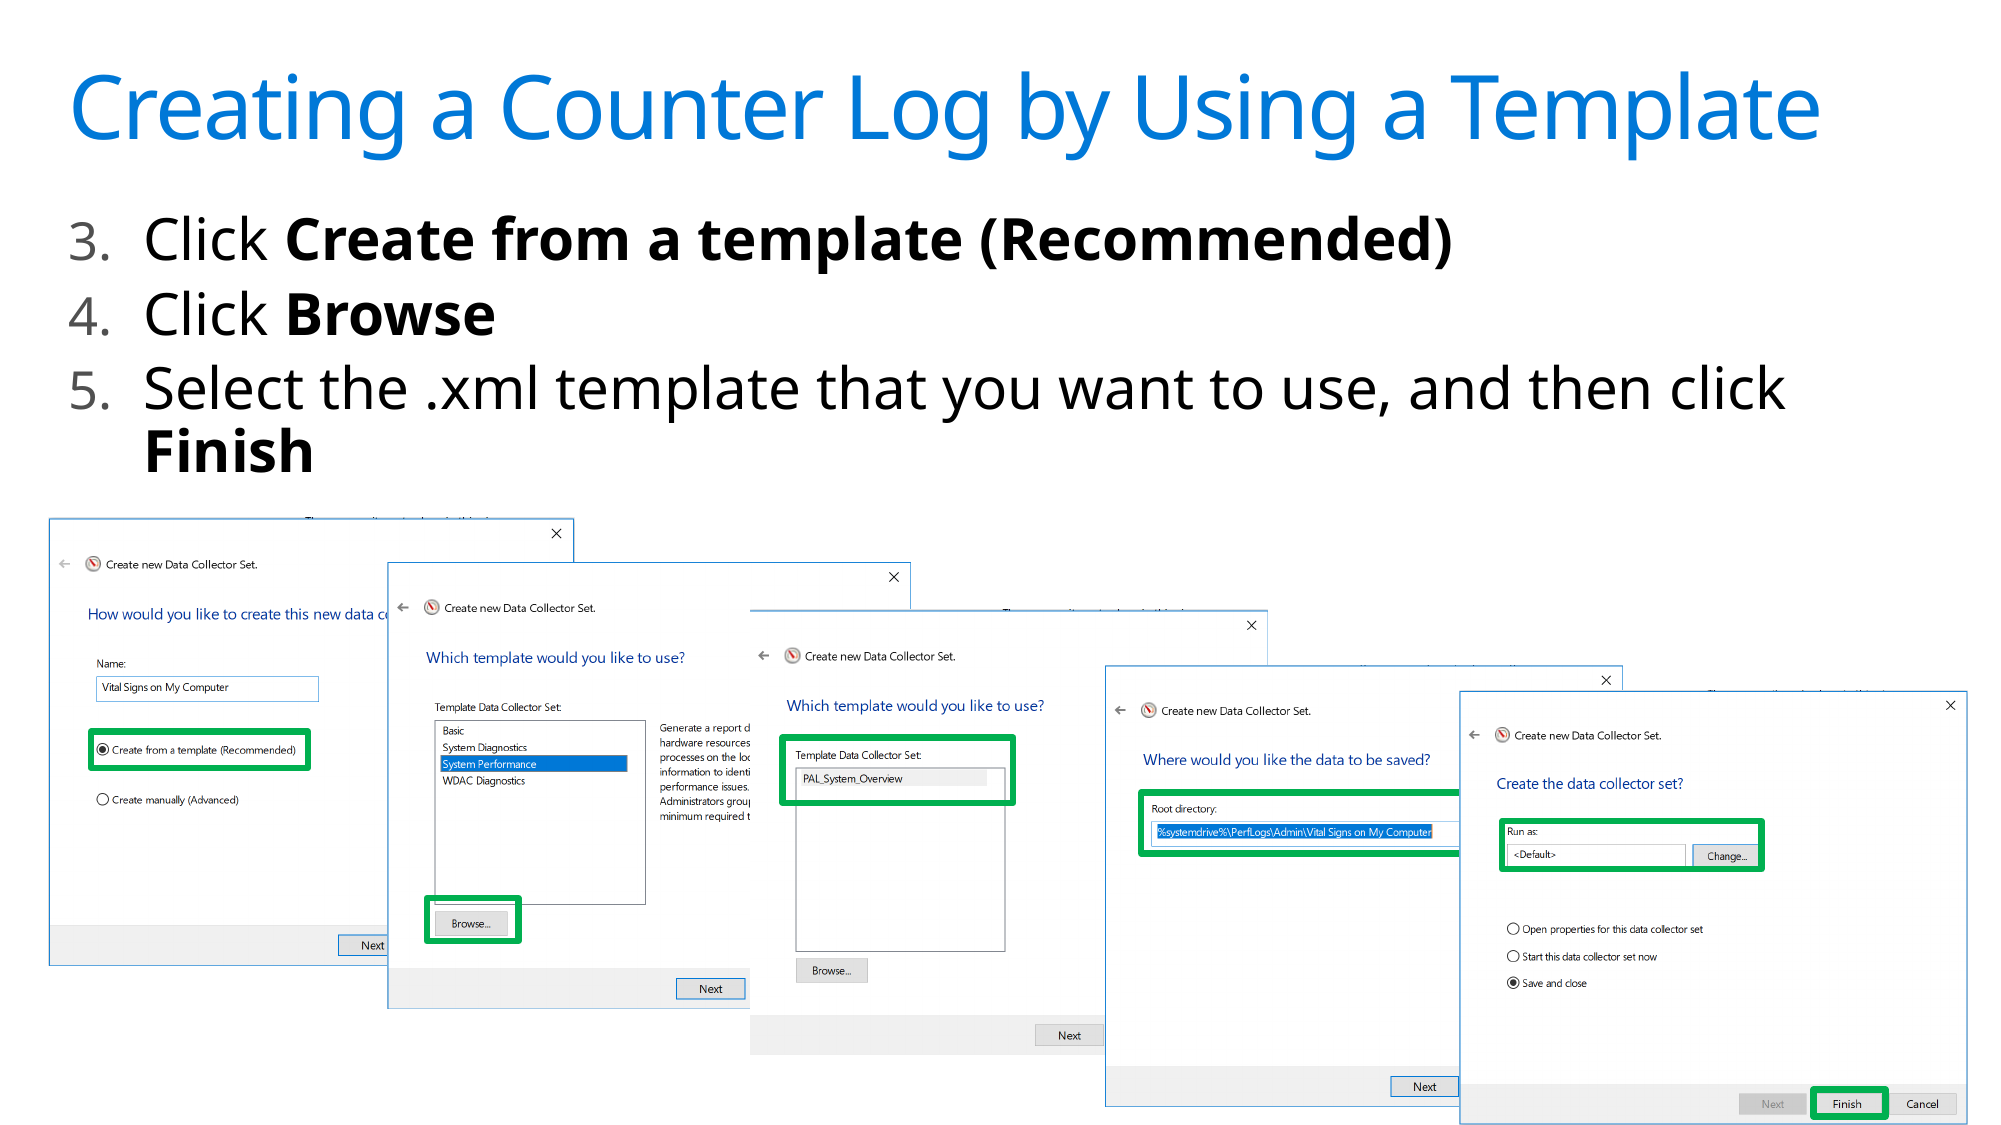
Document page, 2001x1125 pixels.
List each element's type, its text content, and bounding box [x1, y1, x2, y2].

list Click Create from a template (Recommended) Click Browse Select the .xml template that you want to use, and then click Finish [44, 196, 1956, 507]
picture [48, 517, 1968, 1125]
title Creating a Counter Log by Using a Template [44, 47, 1957, 196]
